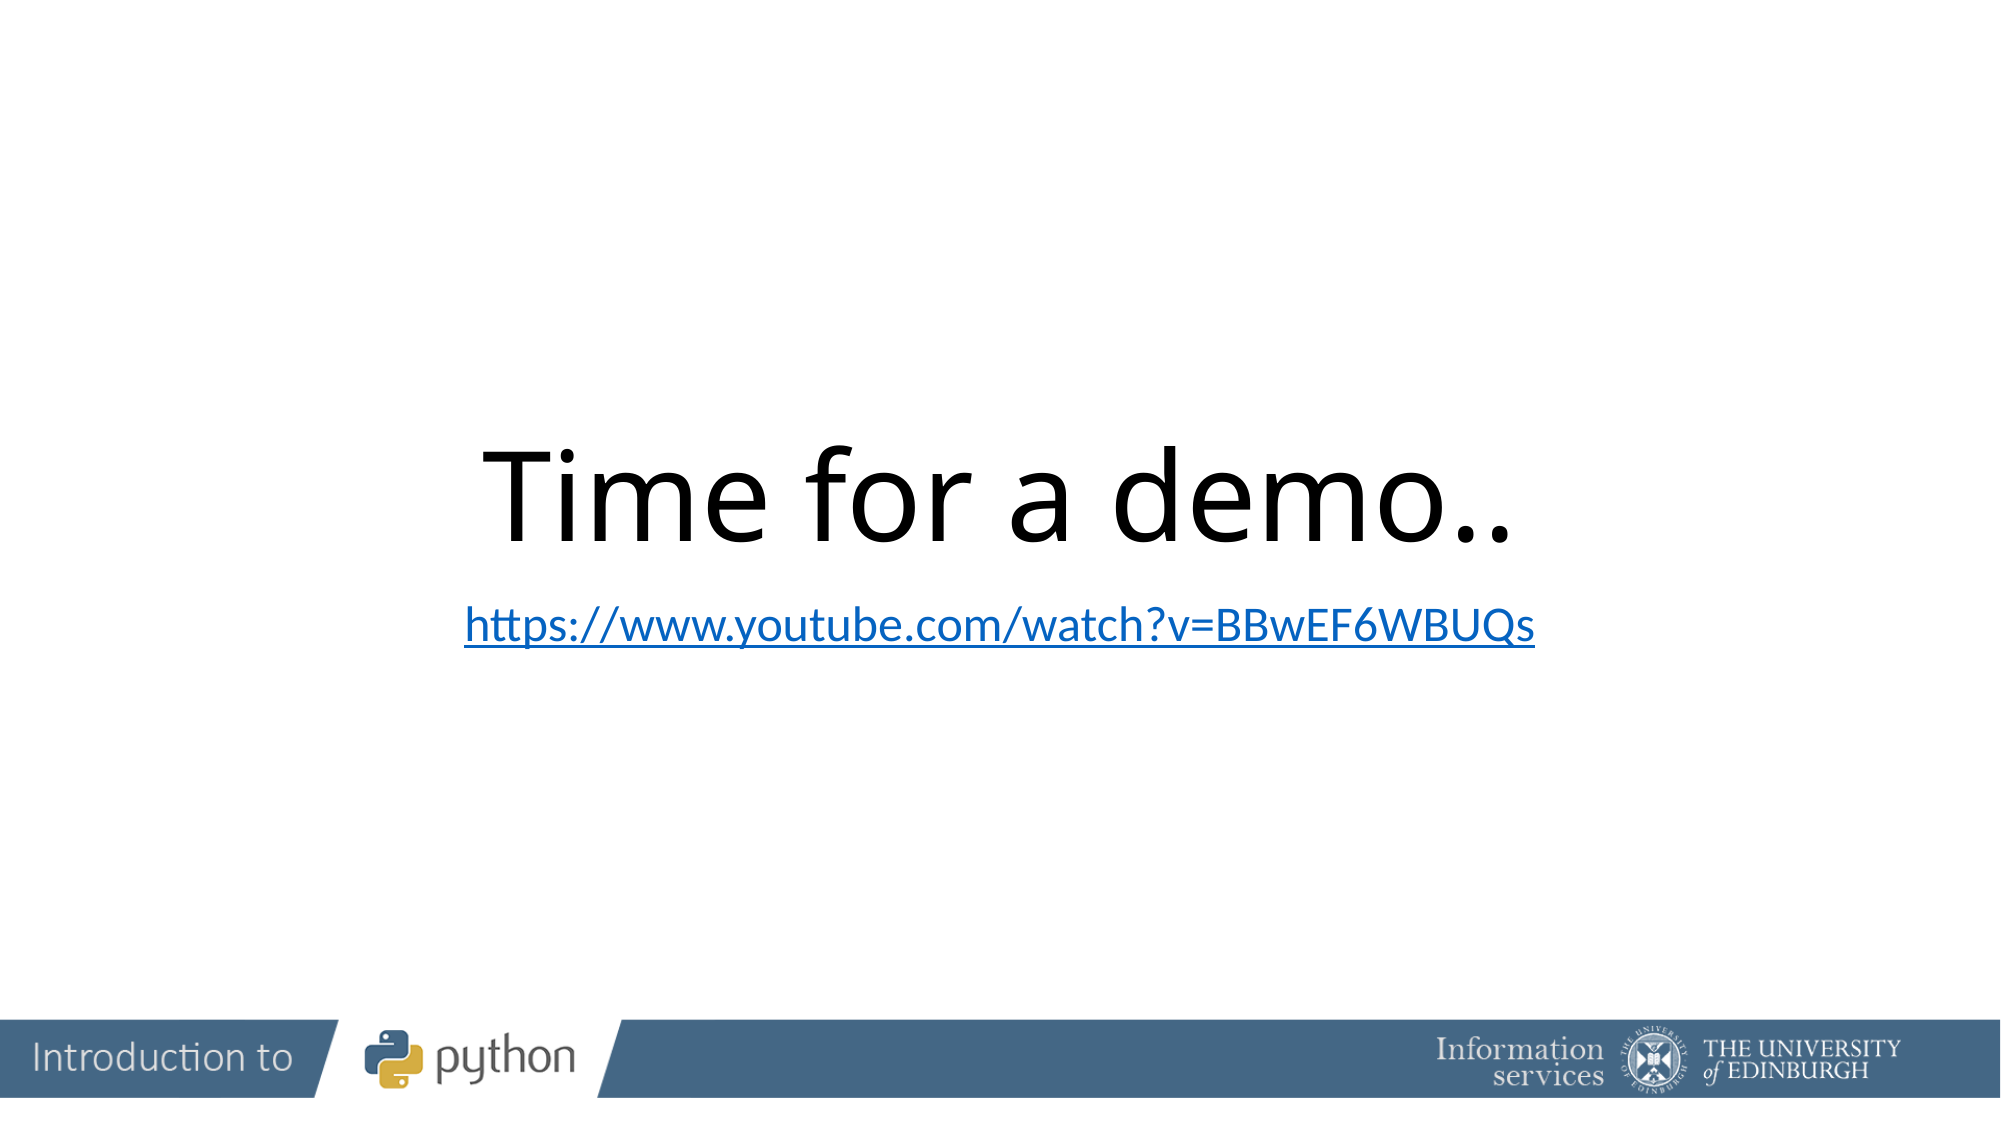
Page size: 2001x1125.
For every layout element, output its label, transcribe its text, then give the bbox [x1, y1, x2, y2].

subtitle https://www.youtube.com/watch?v=BBwEF6WBUQs [249, 590, 1750, 863]
title Time for a demo.. [249, 184, 1750, 576]
picture [0, 0, 2001, 1125]
